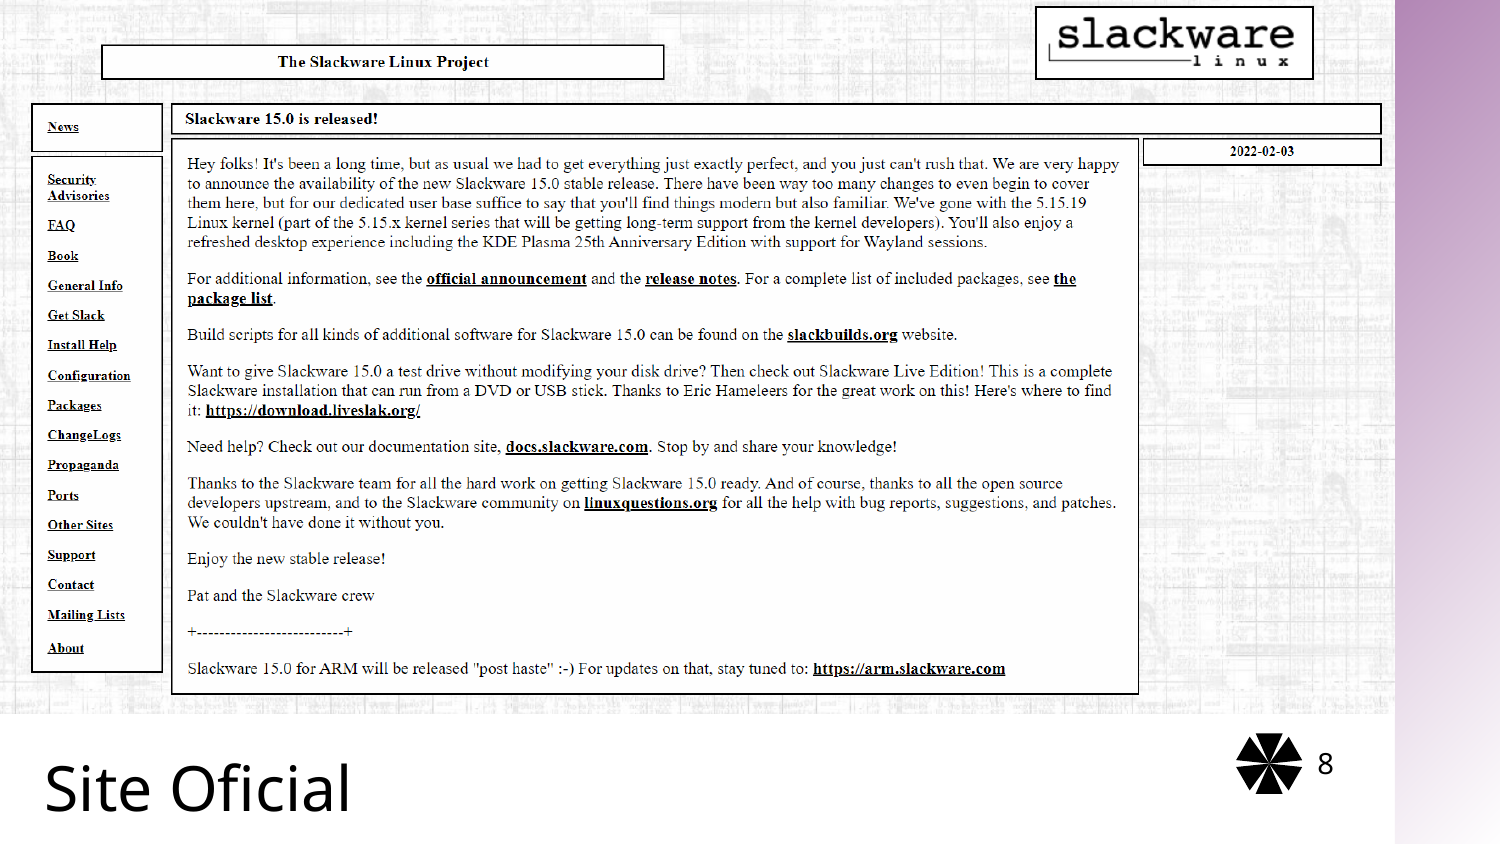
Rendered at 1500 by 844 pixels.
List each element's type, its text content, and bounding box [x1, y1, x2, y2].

picture [0, 0, 1395, 715]
text_box [1178, 730, 1302, 797]
title Site Oficial [29, 734, 1050, 829]
text_box 8 [1302, 730, 1395, 831]
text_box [1235, 732, 1303, 795]
